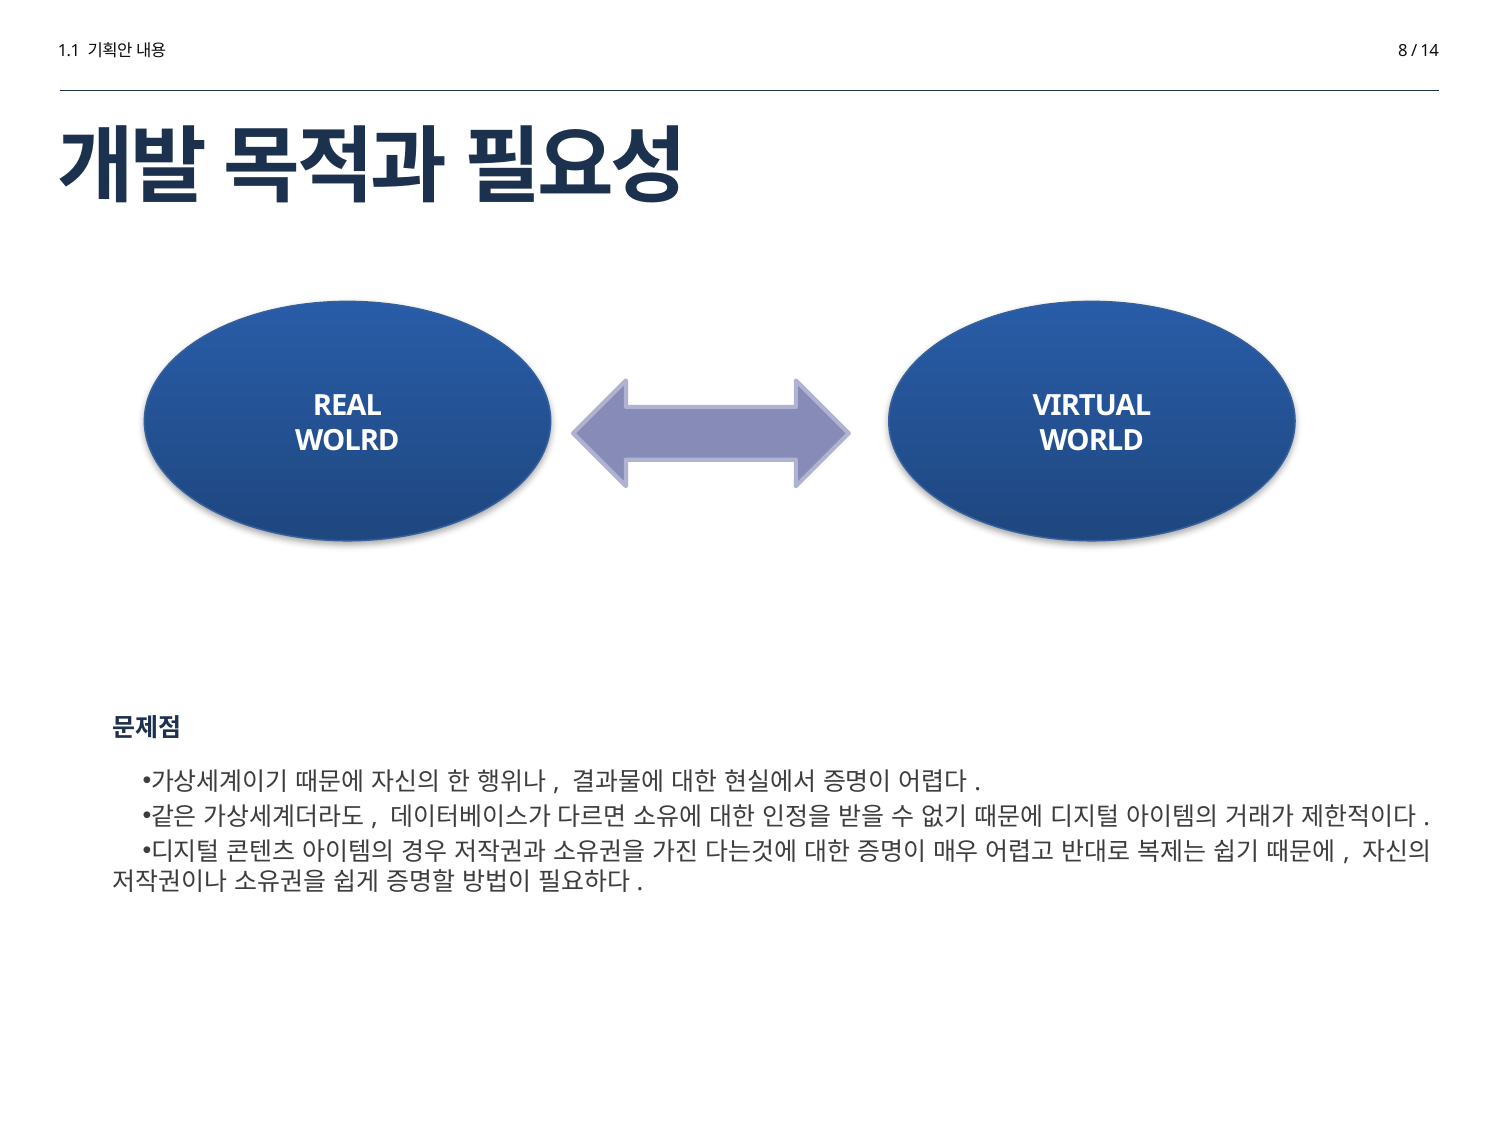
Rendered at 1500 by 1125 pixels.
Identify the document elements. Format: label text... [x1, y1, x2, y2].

text_box 1.1 기획안 내용 [43, 31, 303, 67]
text_box VIRTUAL WORLD [888, 300, 1296, 542]
text_box 가상세계이기 때문에 자신의 한 행위나, 결과물에 대한 현실에서 증명이 어렵다. 같은 가상세계더라도, 데이터베이스가 다르면 소유에 대한 인정을 받을 수 없기 때문에 디지털 아이템의 거래가 제한적이다. 디지털 콘텐츠 아이템의 경우 저작권과 소유권을 가진 다는것에 대한 증명이 매우 어렵고 반대로 복제는 쉽기 때문에, 자신의 저작권이나 소유권을 쉽게 증명할 방법이 필요하다. [97, 757, 1488, 907]
text_box 8 / 14 [1193, 32, 1454, 70]
text_box REAL WOLRD [143, 300, 552, 542]
title 개발 목적과 필요성 [42, 114, 1190, 211]
text_box 문제점 [97, 704, 1488, 753]
text_box [571, 378, 851, 489]
